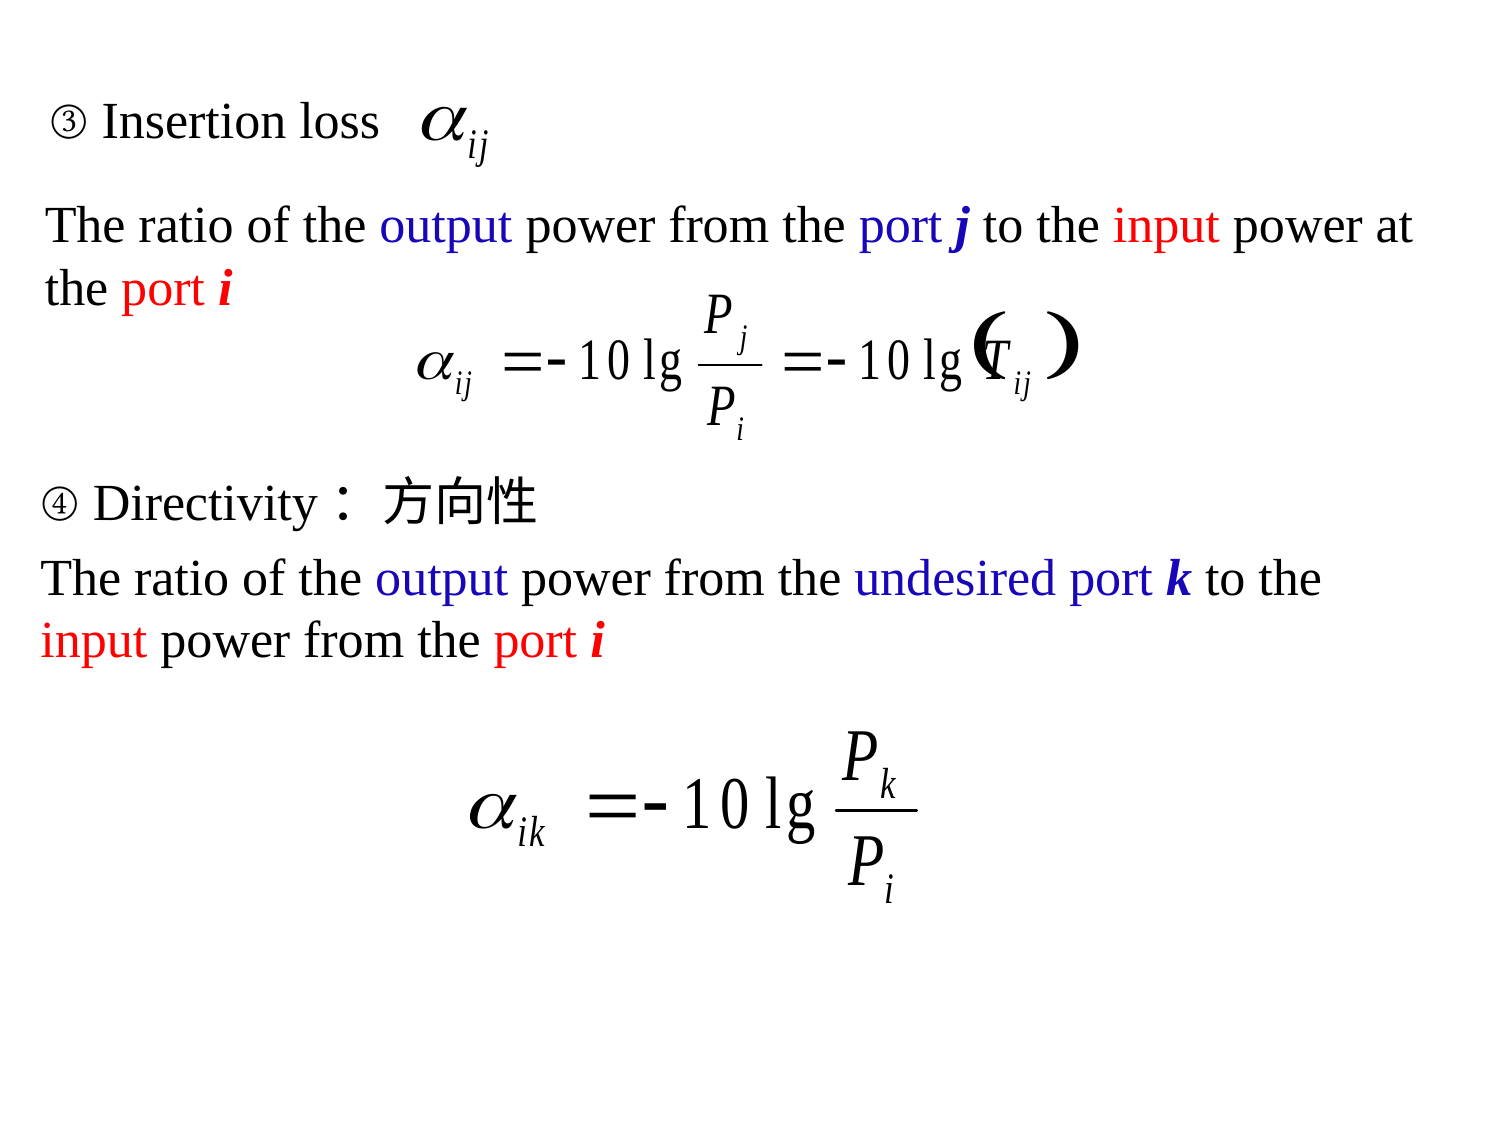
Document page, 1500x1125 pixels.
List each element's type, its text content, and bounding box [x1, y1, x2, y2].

text_box ④ Directivity：方向性 The ratio of the output power from the undesired port k to the input power from the port i [25, 460, 1421, 676]
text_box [442, 692, 944, 936]
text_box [395, 46, 525, 189]
text_box The ratio of the output power from the port j to the input power at the port i [30, 183, 1443, 323]
text_box ③ Insertion loss [34, 78, 390, 156]
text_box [395, 264, 1094, 466]
